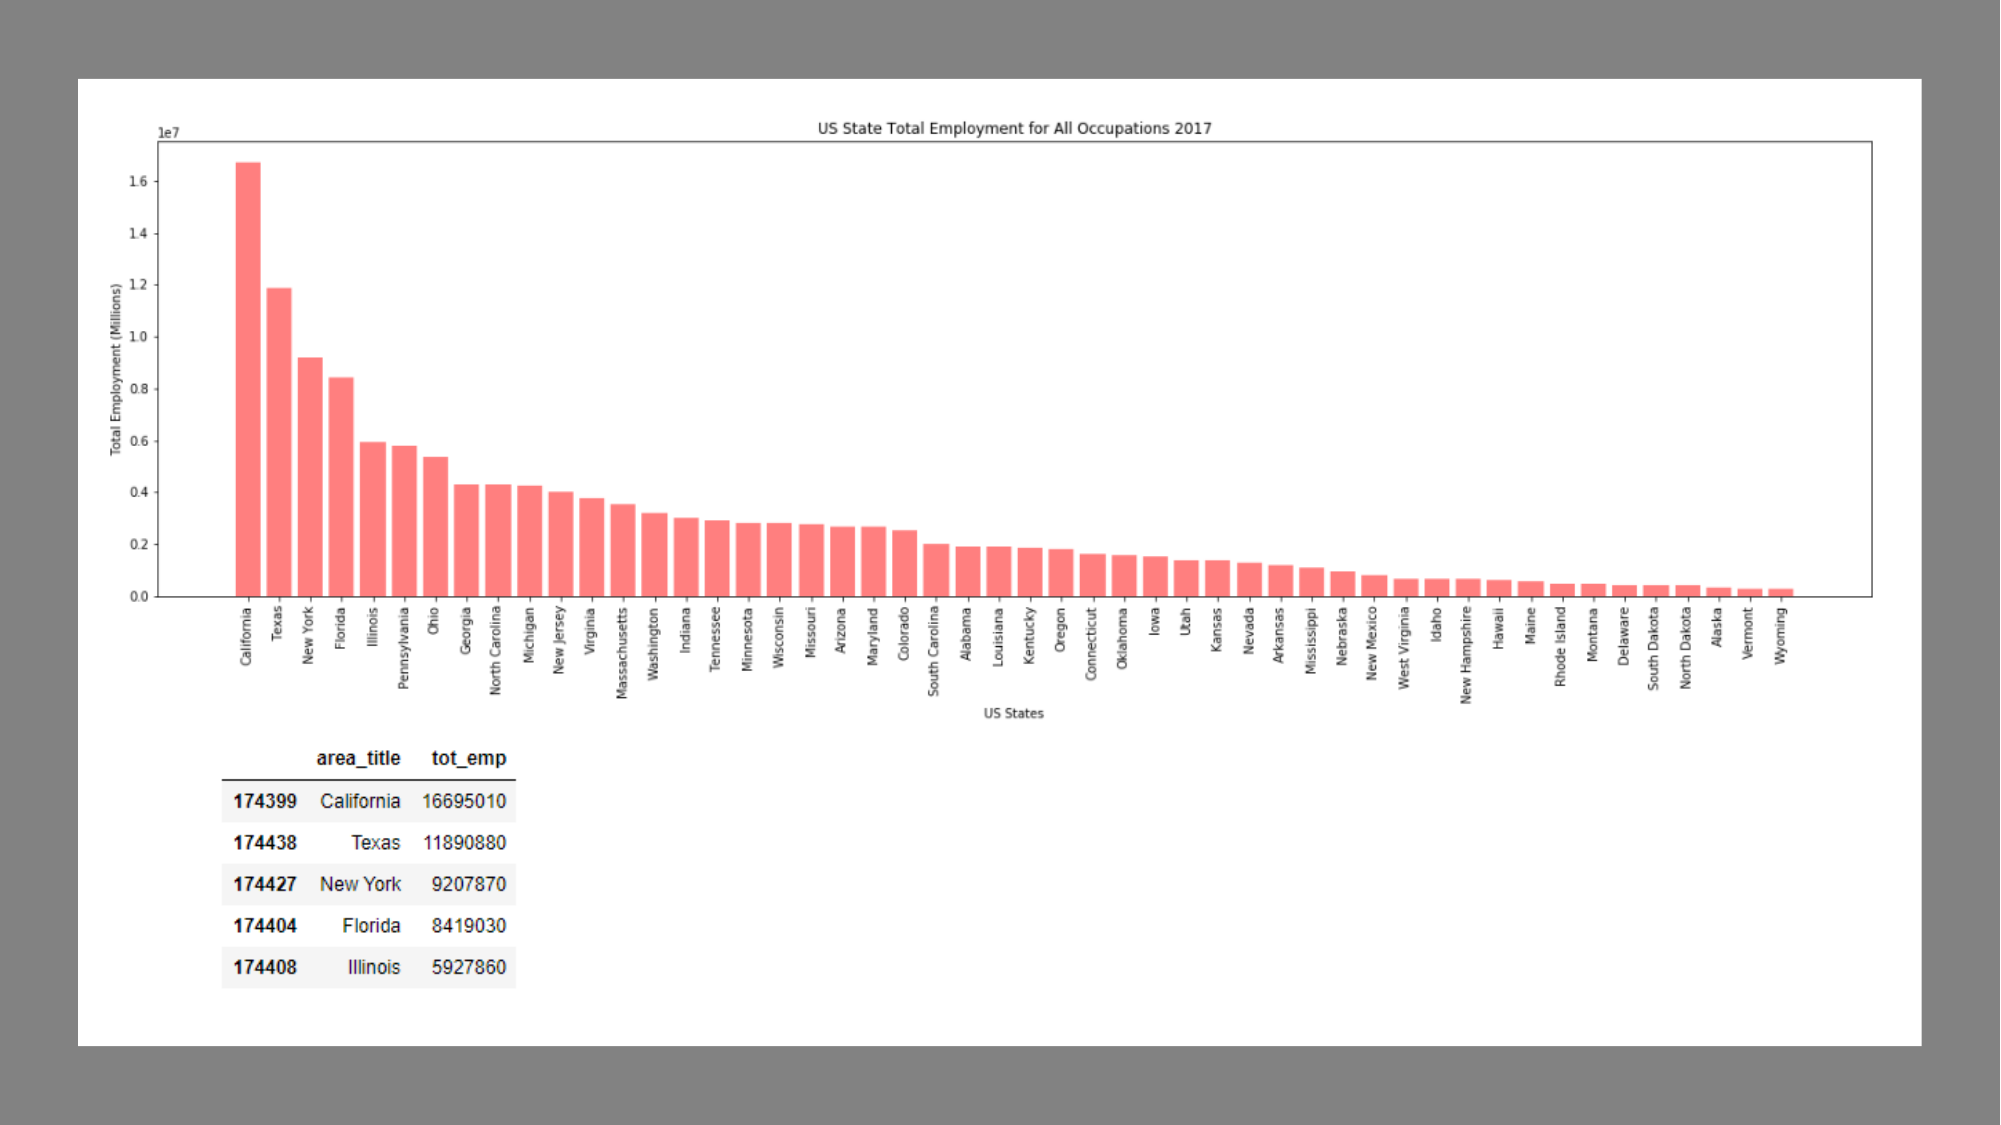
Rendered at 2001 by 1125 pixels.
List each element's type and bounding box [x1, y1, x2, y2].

text_box [0, 0, 2000, 1125]
text_box [77, 78, 1923, 1047]
picture [105, 112, 1895, 1003]
